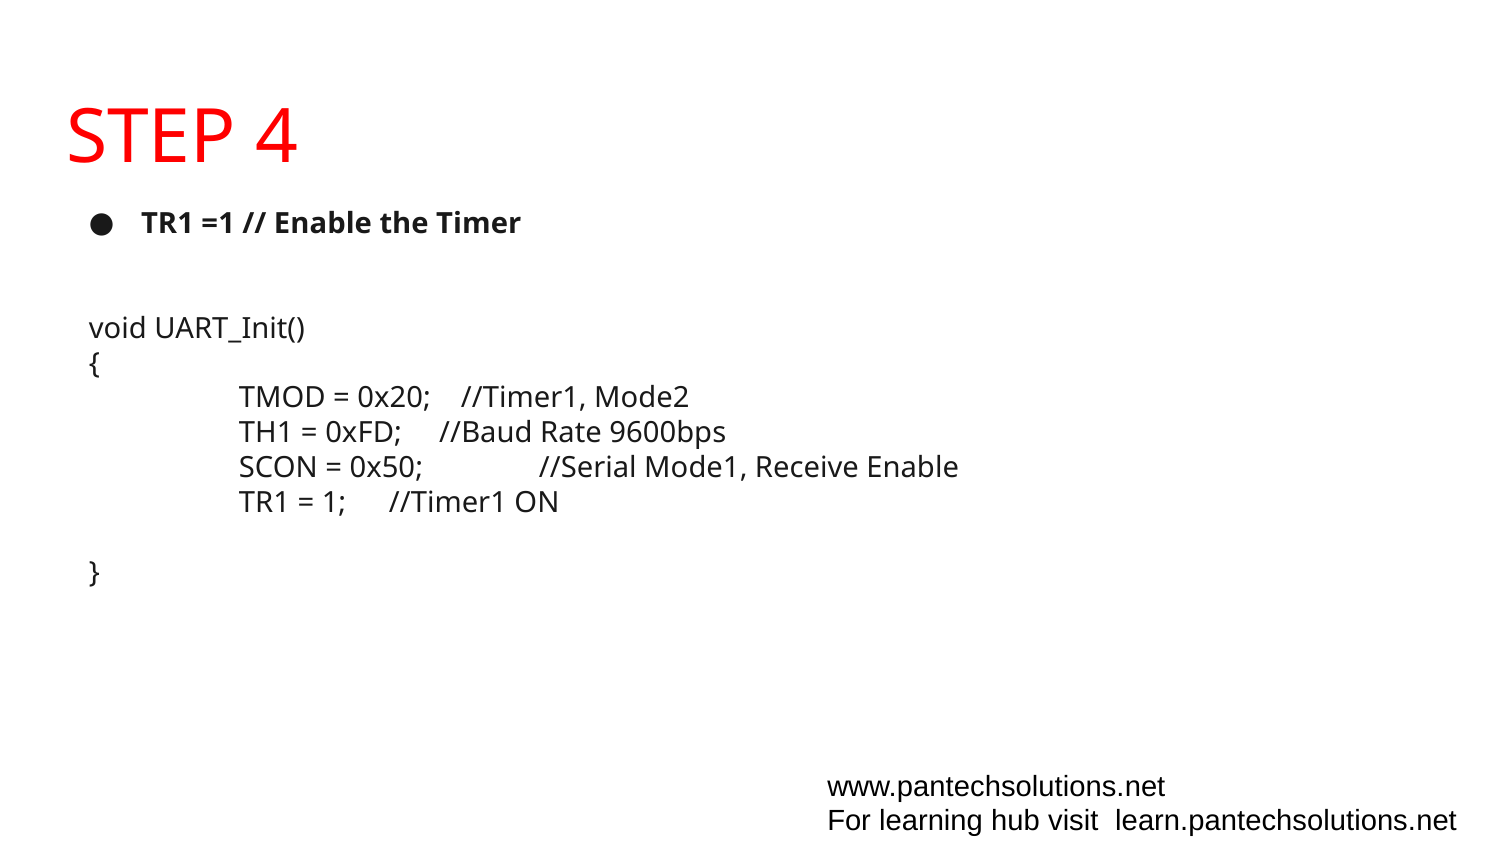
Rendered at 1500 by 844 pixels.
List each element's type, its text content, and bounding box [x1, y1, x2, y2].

list TR1 =1 // Enable the Timer void UART_Init() { TMOD = 0x20; //Timer1, Mode2 TH1 = 0xFD; //Baud Rate 9600bps SCON = 0x50; //Serial Mode1, Receive Enable TR1 = 1; //Timer1 ON } [51, 189, 1449, 750]
title STEP 4 [51, 72, 1449, 167]
slide_number www.pantechsolutions.net For learning hub visit learn.pantechsolutions.net [812, 759, 1500, 797]
